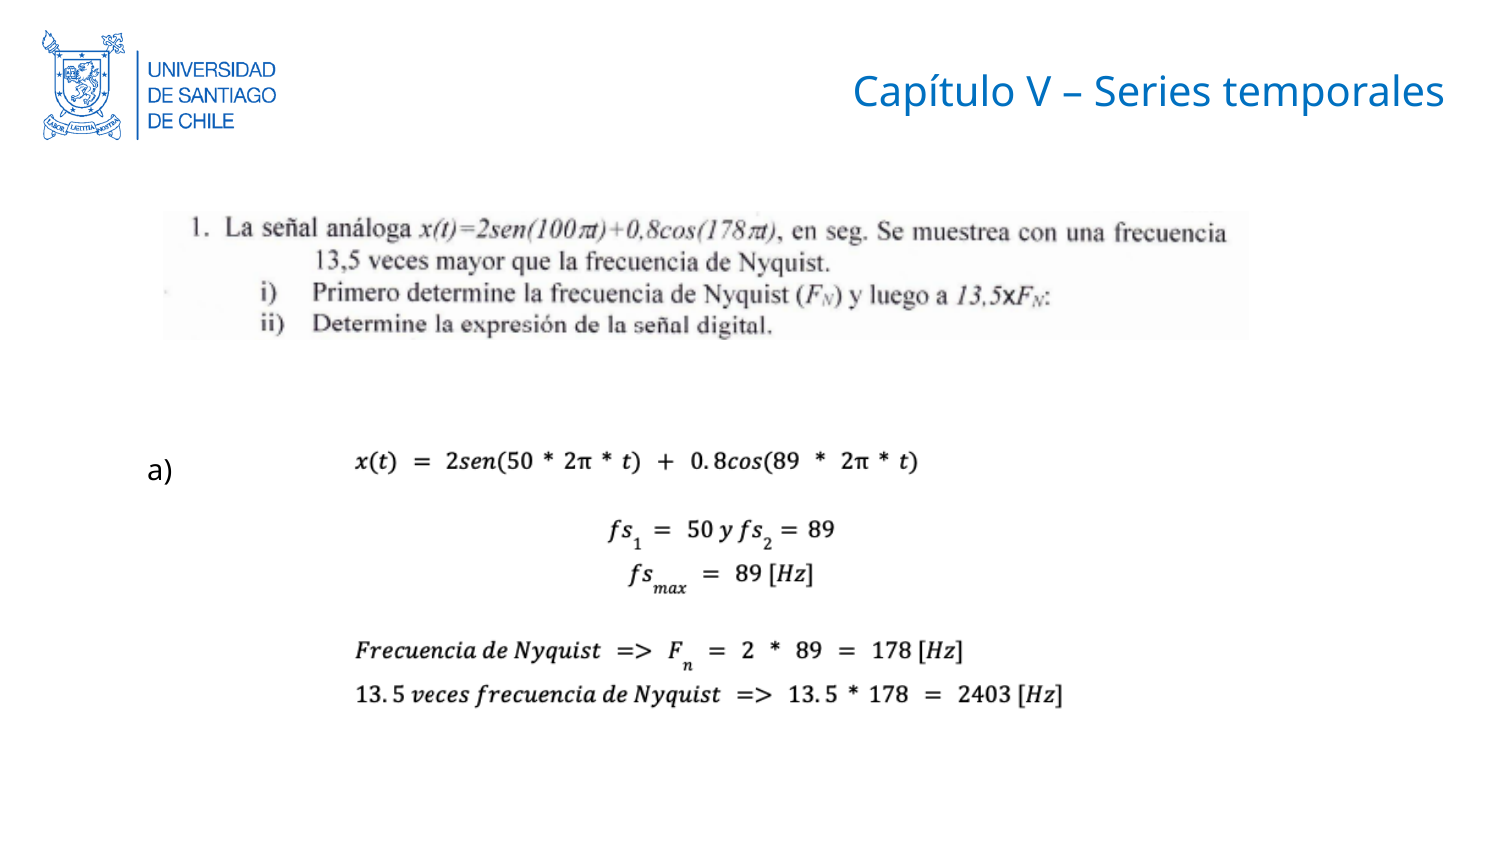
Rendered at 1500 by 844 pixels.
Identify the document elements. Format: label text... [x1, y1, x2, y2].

picture [162, 210, 1249, 341]
picture [29, 20, 289, 151]
picture [338, 436, 1087, 729]
text_box a) [132, 436, 336, 502]
title Capítulo V – Series temporales [312, 43, 1461, 137]
